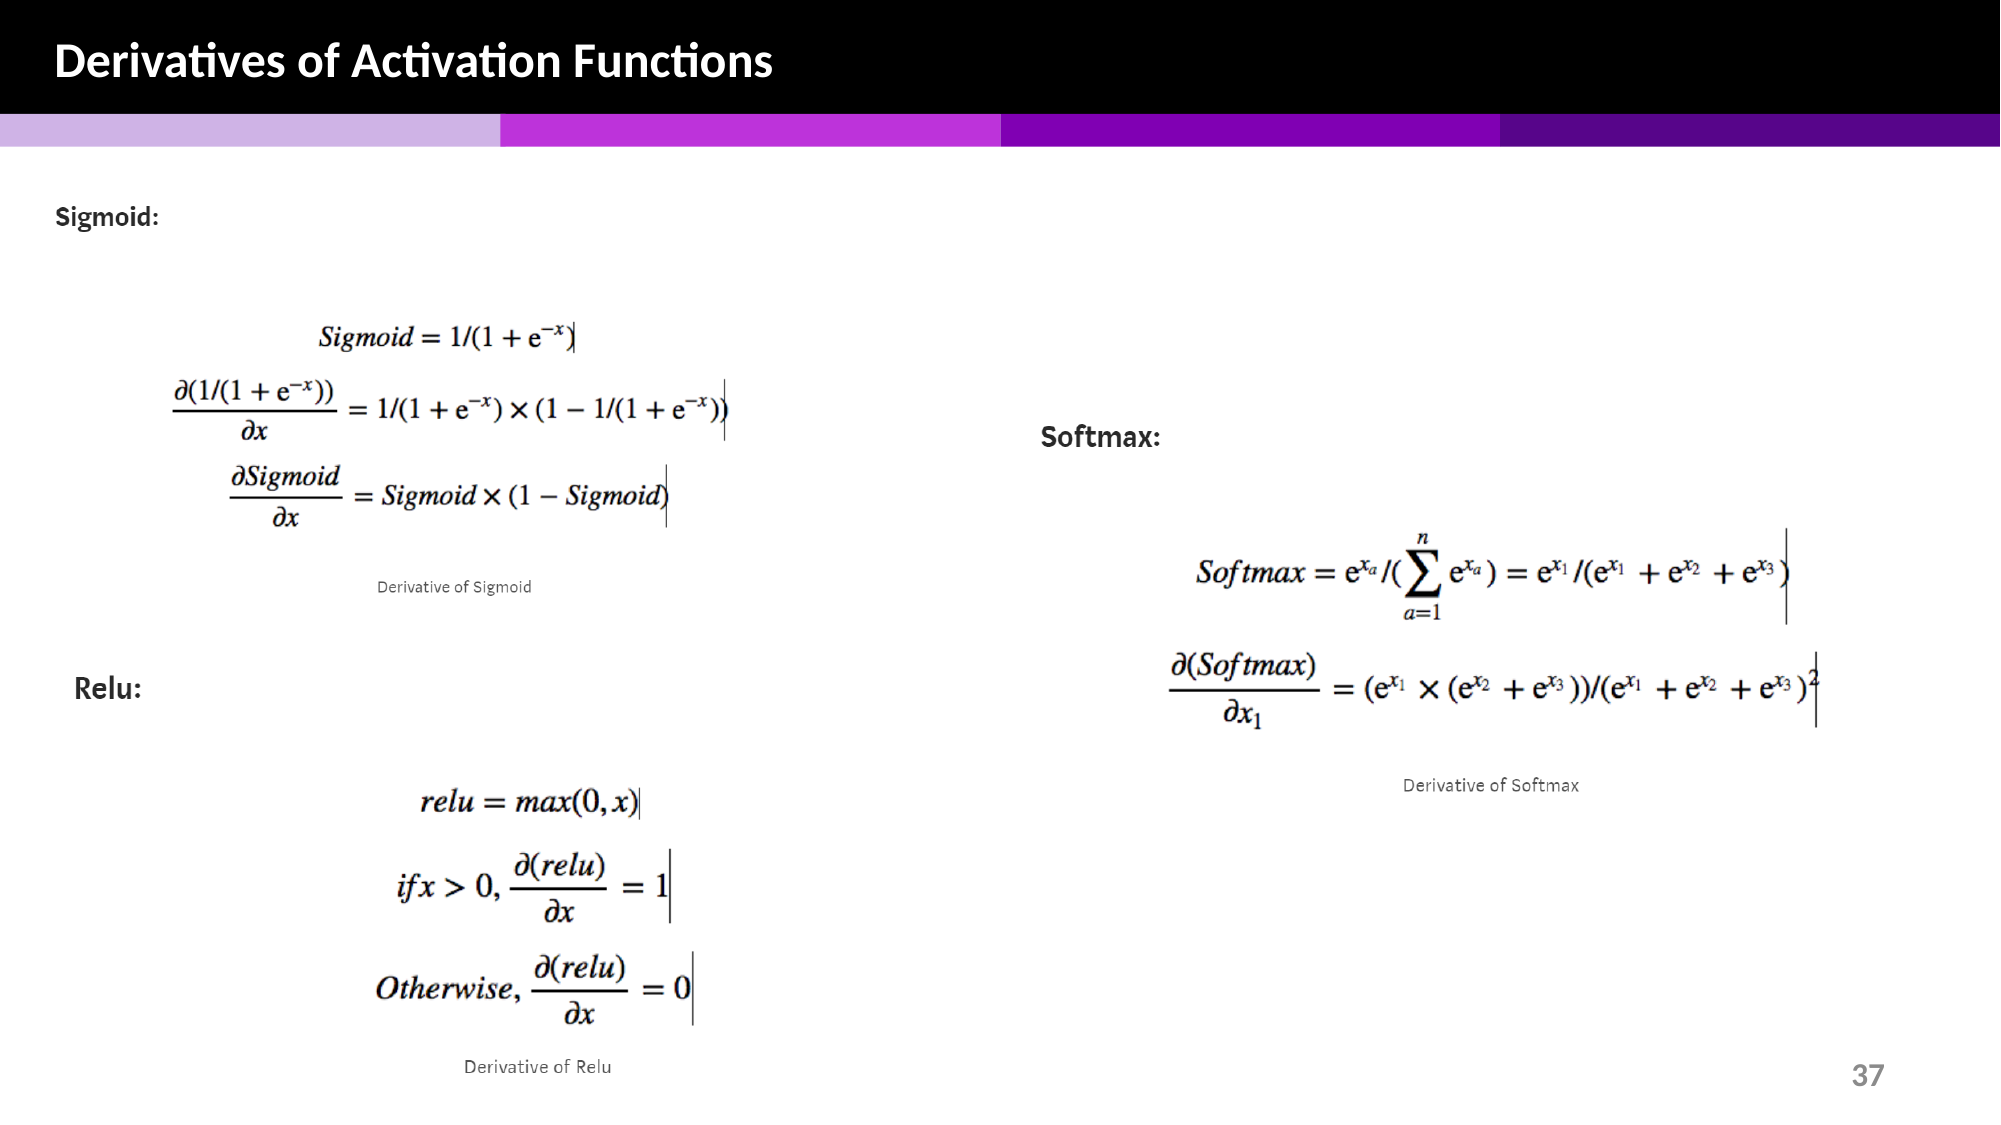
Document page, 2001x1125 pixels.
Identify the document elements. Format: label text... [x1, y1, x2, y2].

picture [39, 182, 783, 615]
list Derivatives of Activation Functions [39, 1, 1964, 114]
picture [63, 642, 759, 1093]
picture [1015, 384, 1892, 827]
